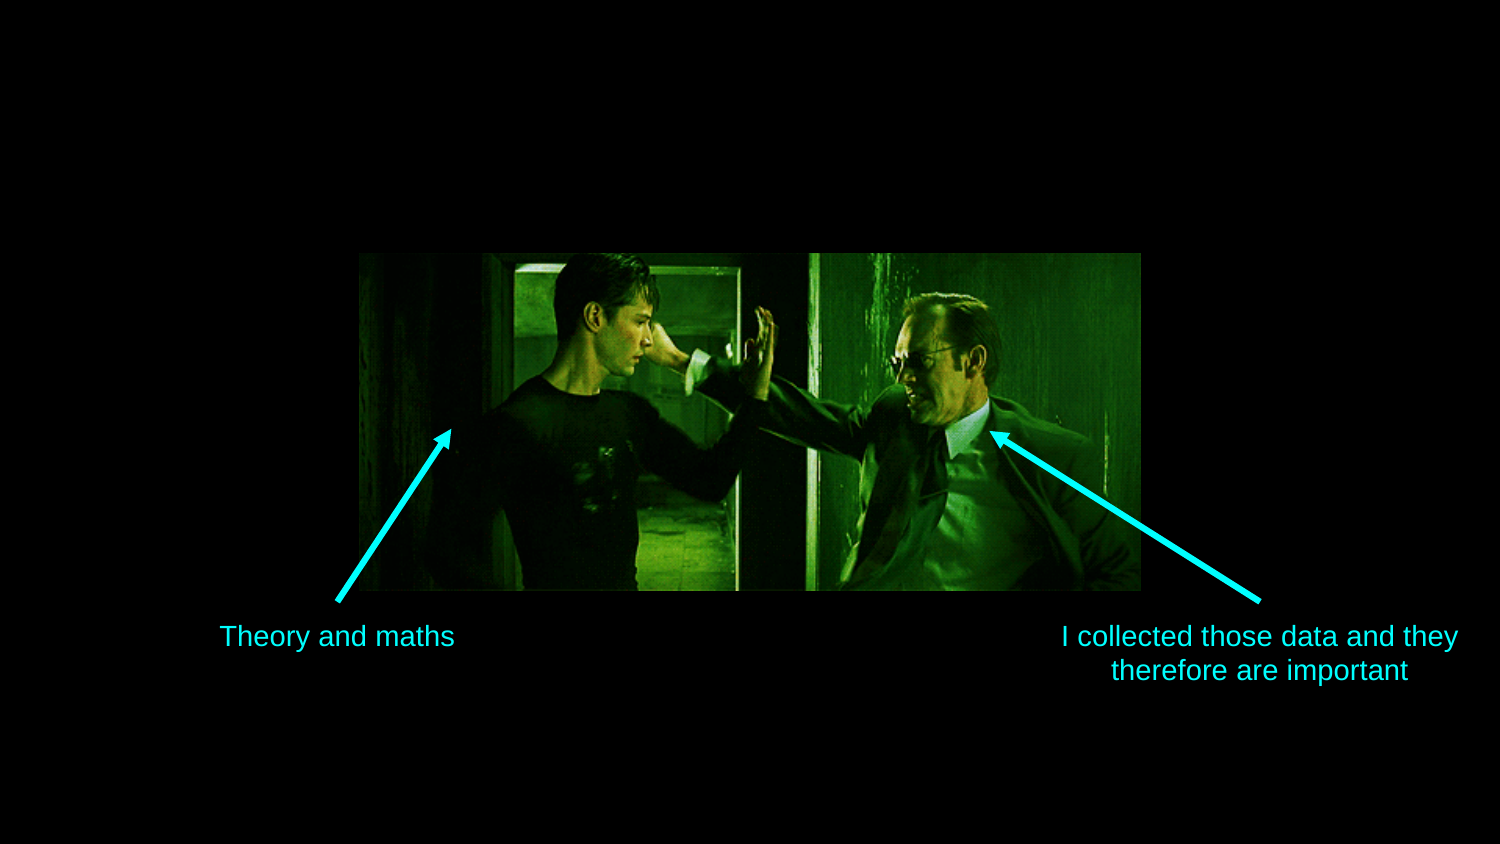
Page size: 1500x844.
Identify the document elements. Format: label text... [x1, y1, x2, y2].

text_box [336, 428, 452, 602]
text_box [989, 430, 1261, 602]
picture [359, 252, 1141, 591]
text_box Theory and maths [118, 601, 556, 665]
text_box I collected those data and they therefore are important [1035, 601, 1485, 696]
